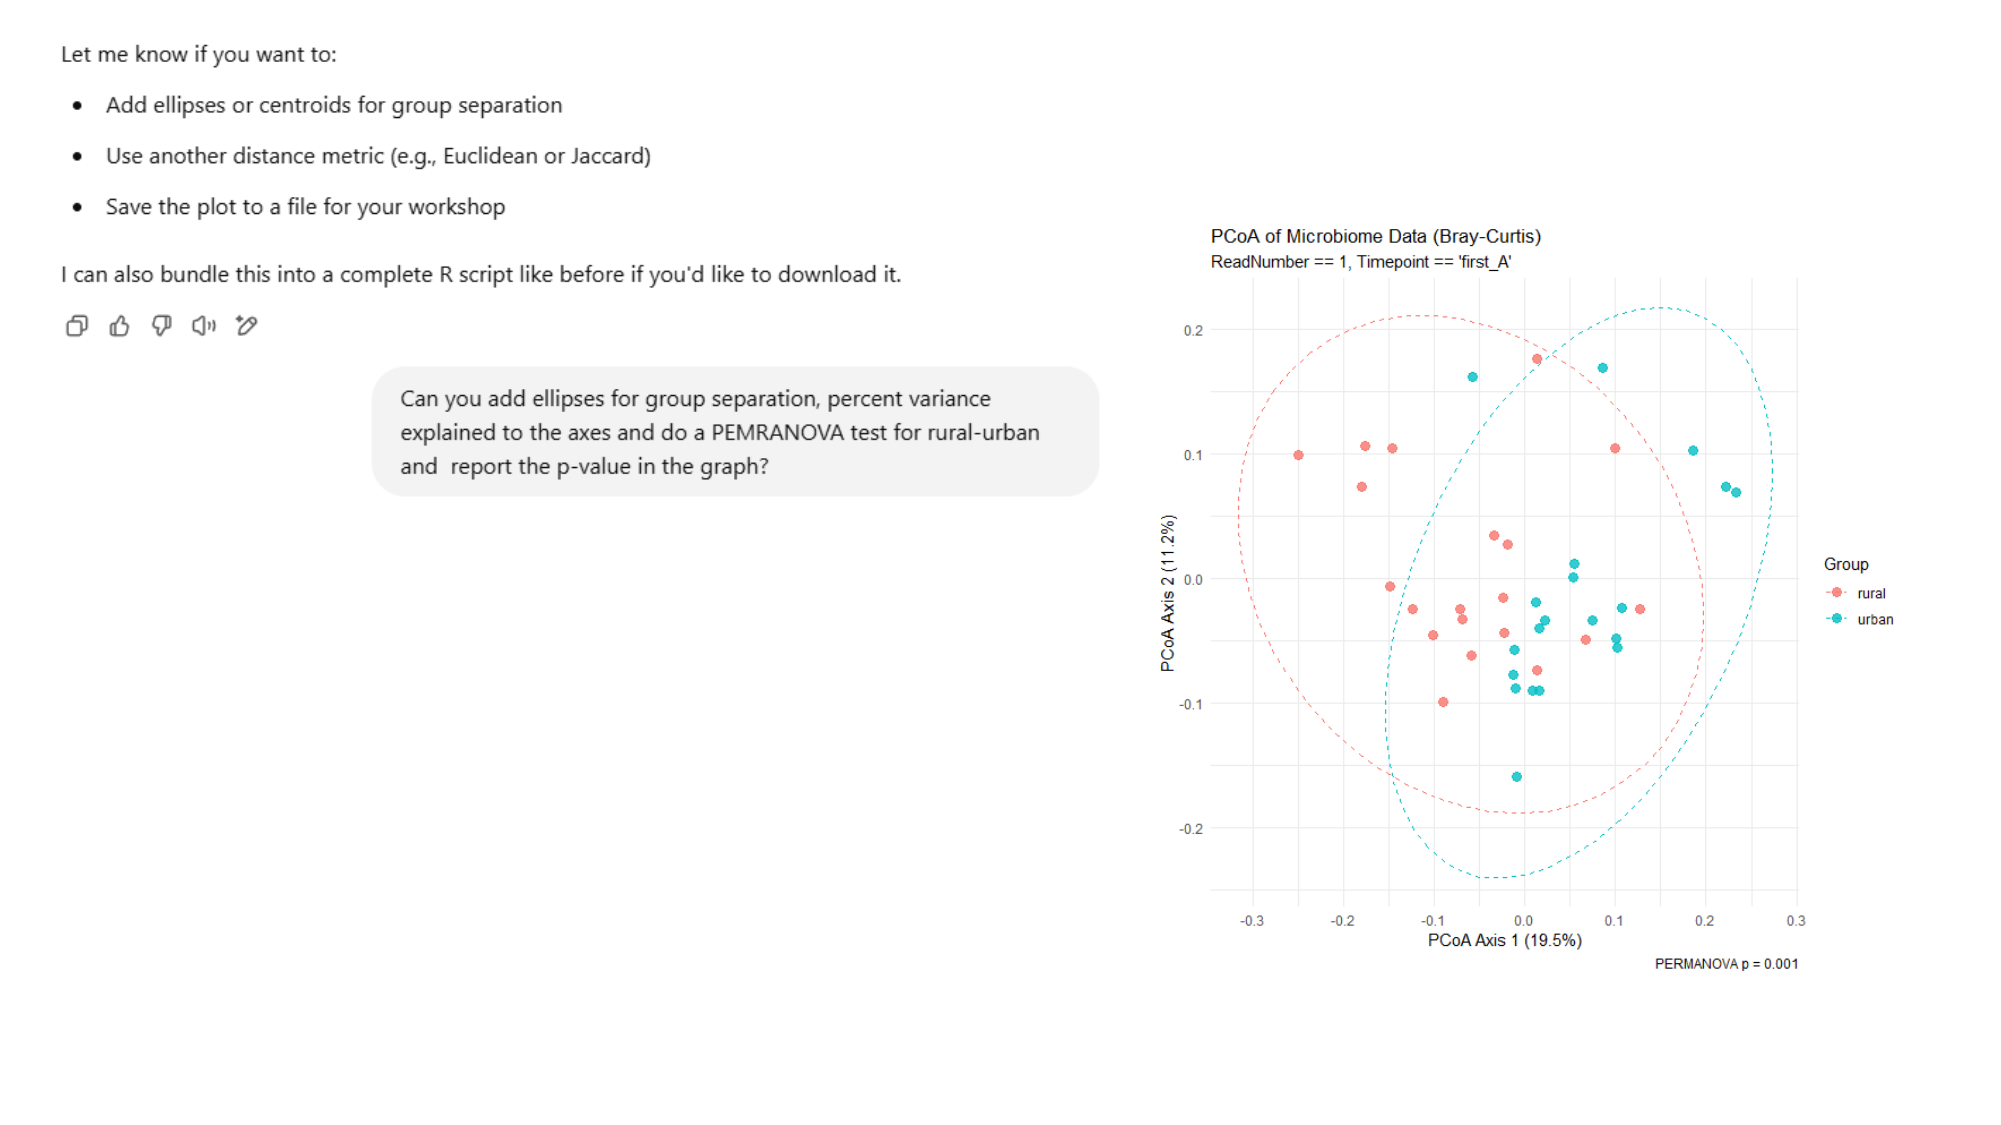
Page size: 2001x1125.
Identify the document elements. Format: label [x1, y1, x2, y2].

picture [28, 14, 1911, 979]
